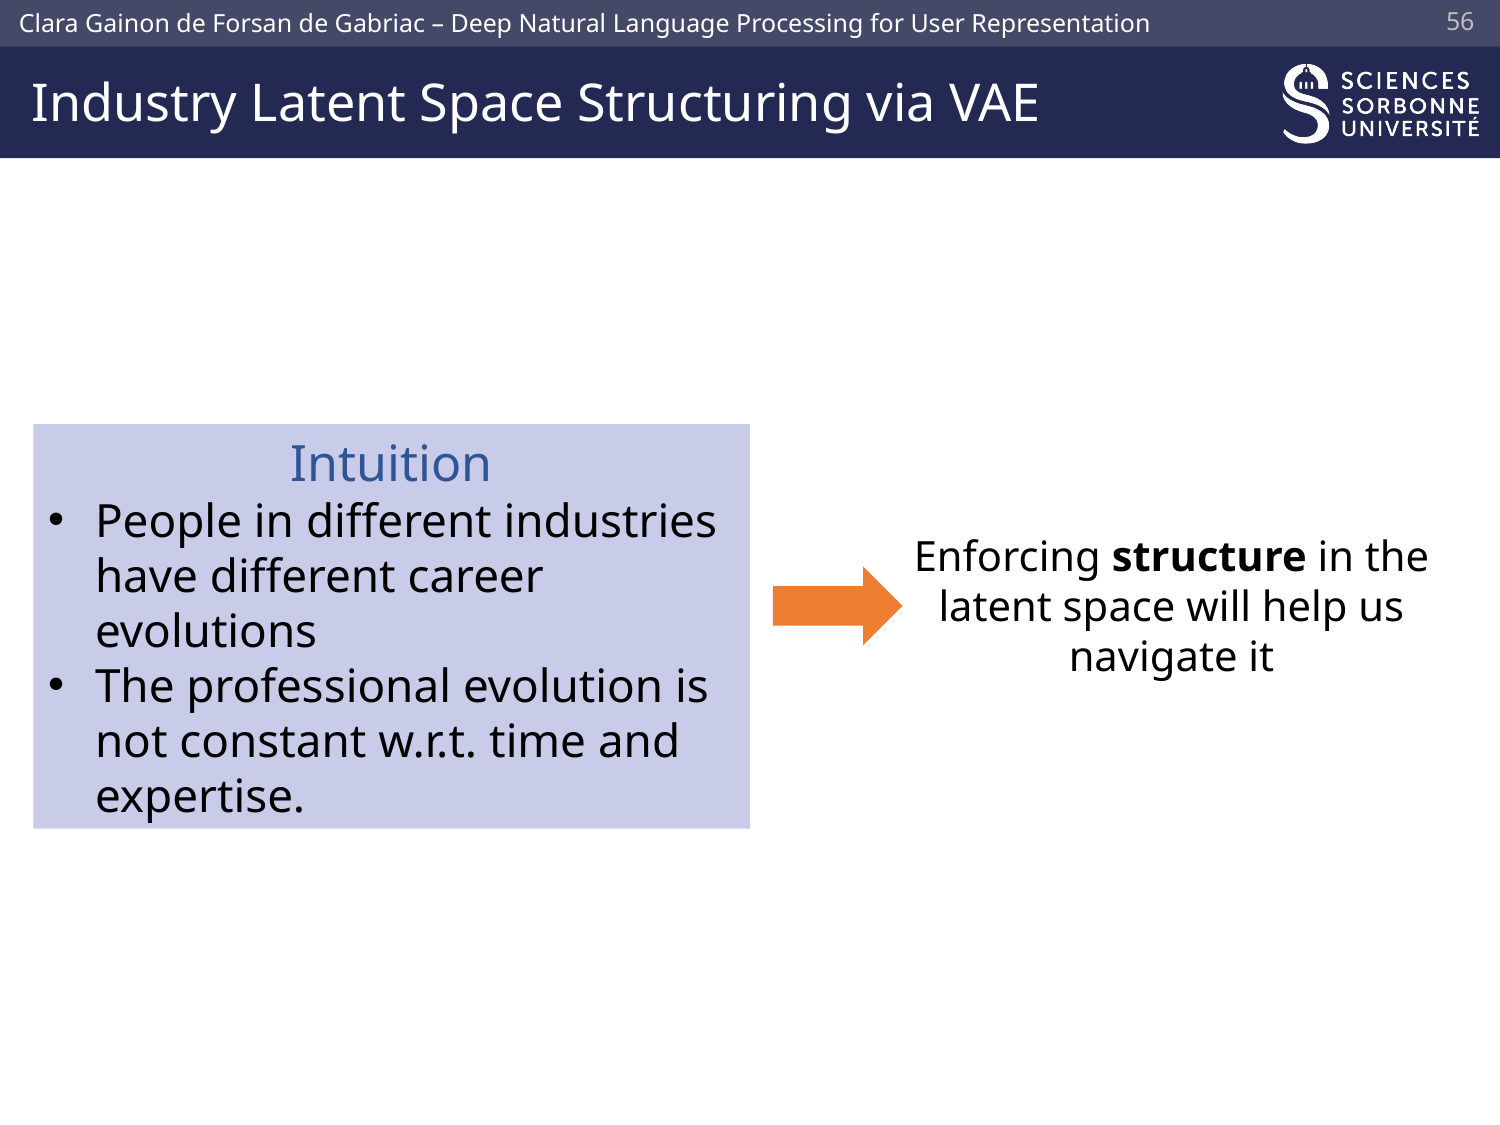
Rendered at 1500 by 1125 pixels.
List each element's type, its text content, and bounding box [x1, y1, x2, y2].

text_box Enforcing structure in the latent space will help us navigate it [892, 522, 1451, 688]
title Industry Latent Space Structuring via VAE [16, 48, 1266, 161]
text_box Intuition People in different industries have different career evolutions The professional evolution is not constant w.r.t. time and expertise. [33, 424, 750, 829]
slide_number 55 [1411, 0, 1490, 54]
text_box [771, 564, 904, 648]
